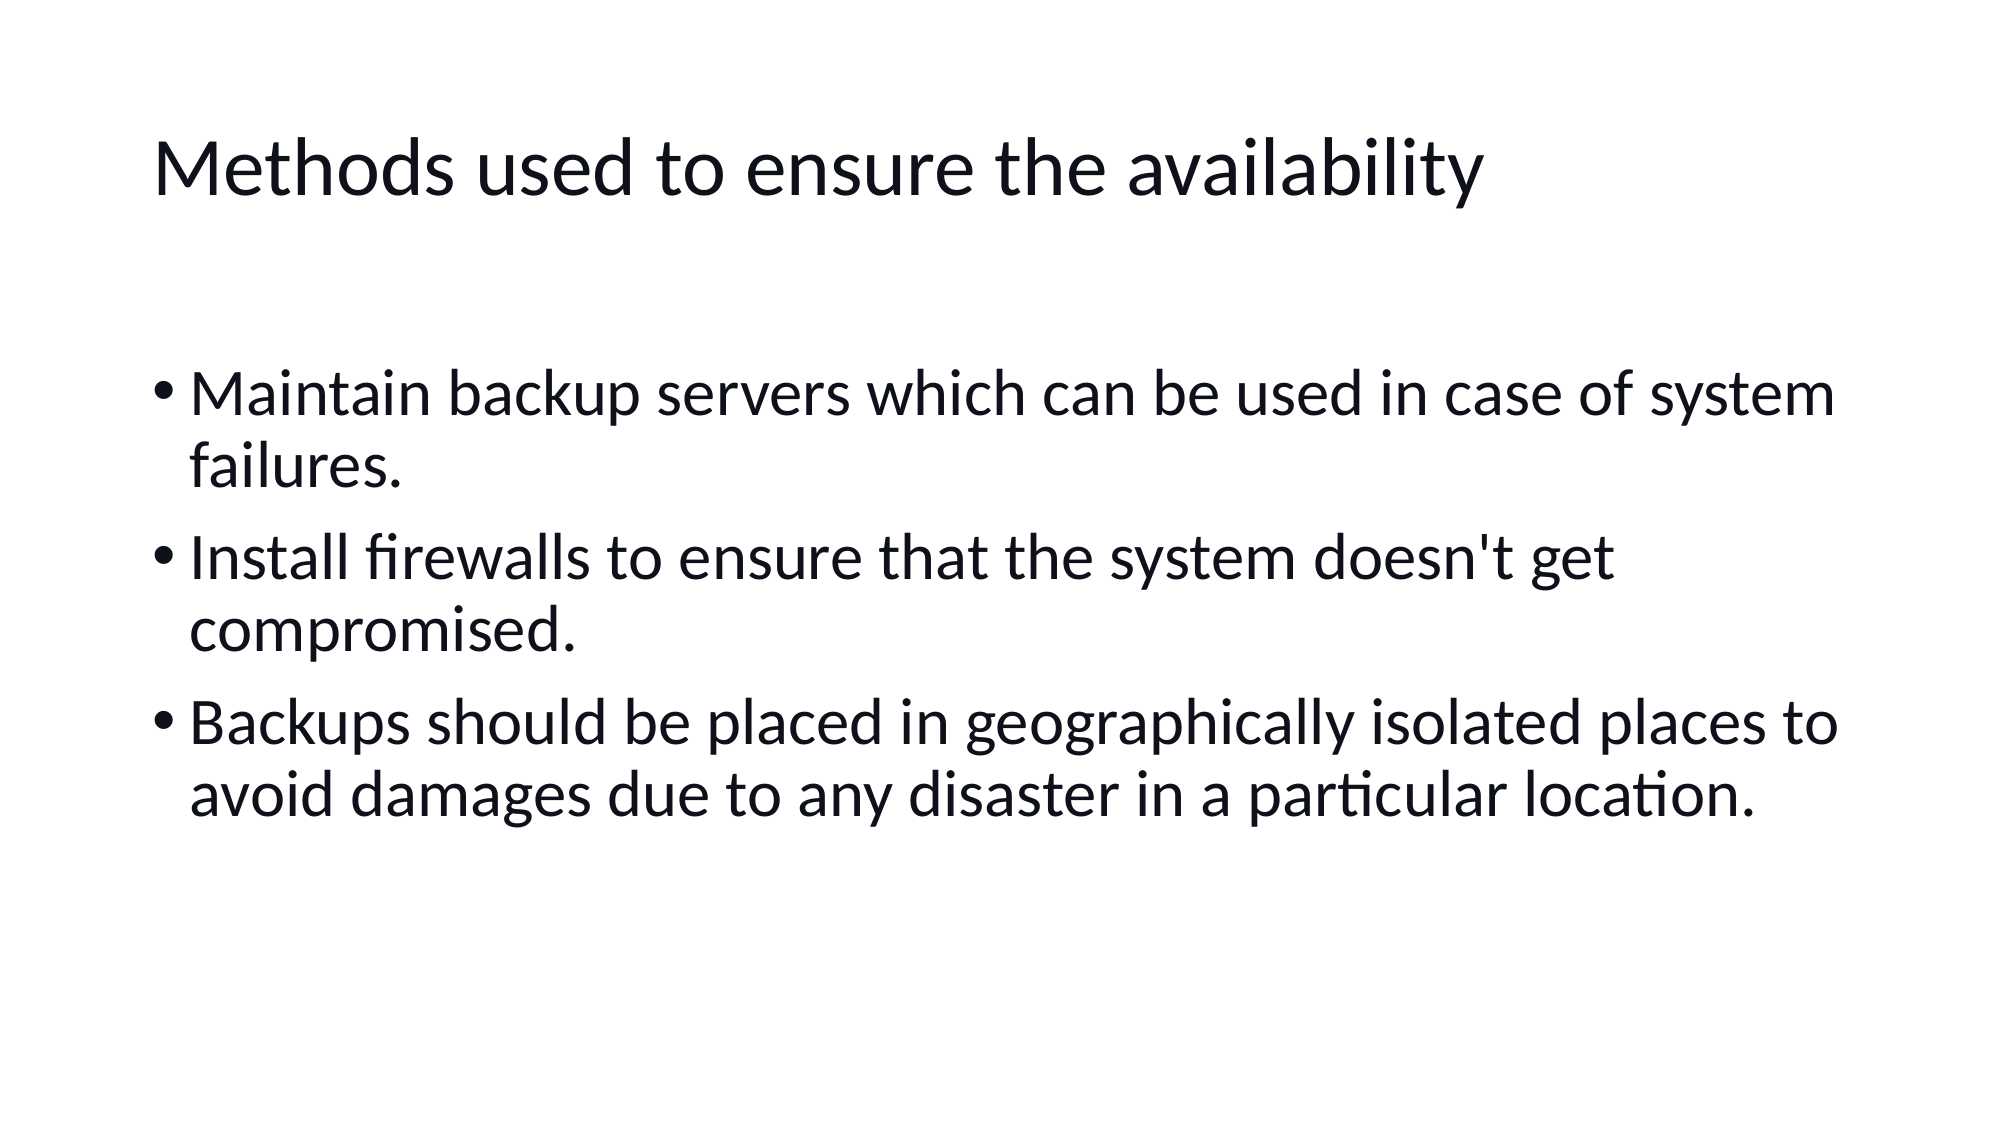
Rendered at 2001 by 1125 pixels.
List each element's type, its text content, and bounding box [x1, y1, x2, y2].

list Maintain backup servers which can be used in case of system failures. Install firewalls to ensure that the system doesn't get compromised. Backups should be placed in geographically isolated places to avoid damages due to any disaster in a particular location. [137, 299, 1863, 1014]
title Methods used to ensure the availability [137, 59, 1863, 278]
